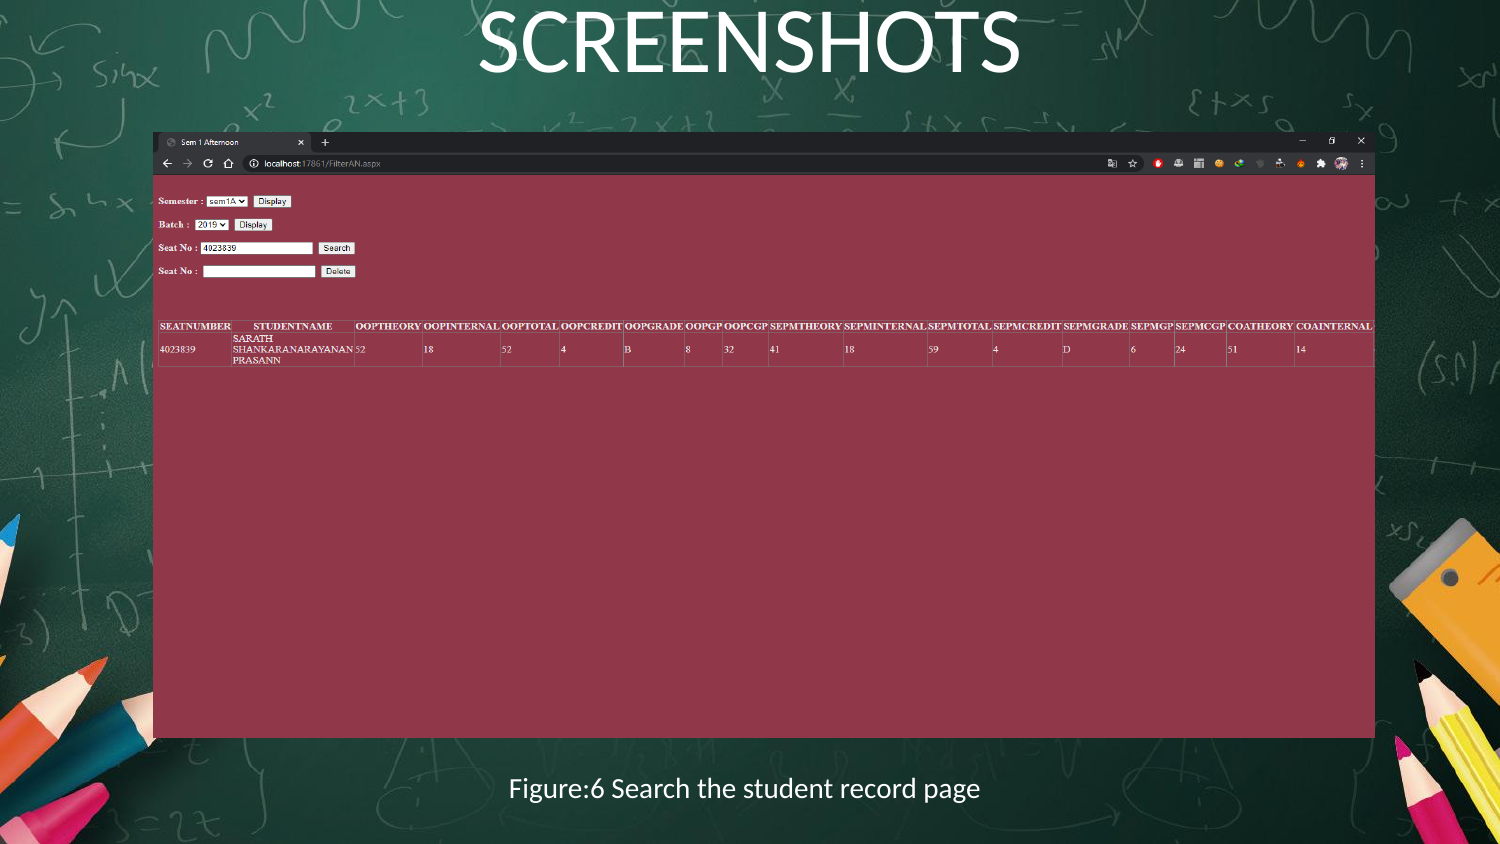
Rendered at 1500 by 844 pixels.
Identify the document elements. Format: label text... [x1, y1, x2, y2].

title SCREENSHOTS [187, 11, 1313, 99]
picture [0, 0, 1500, 844]
text_box Figure:6 Search the student record page [418, 754, 1072, 829]
